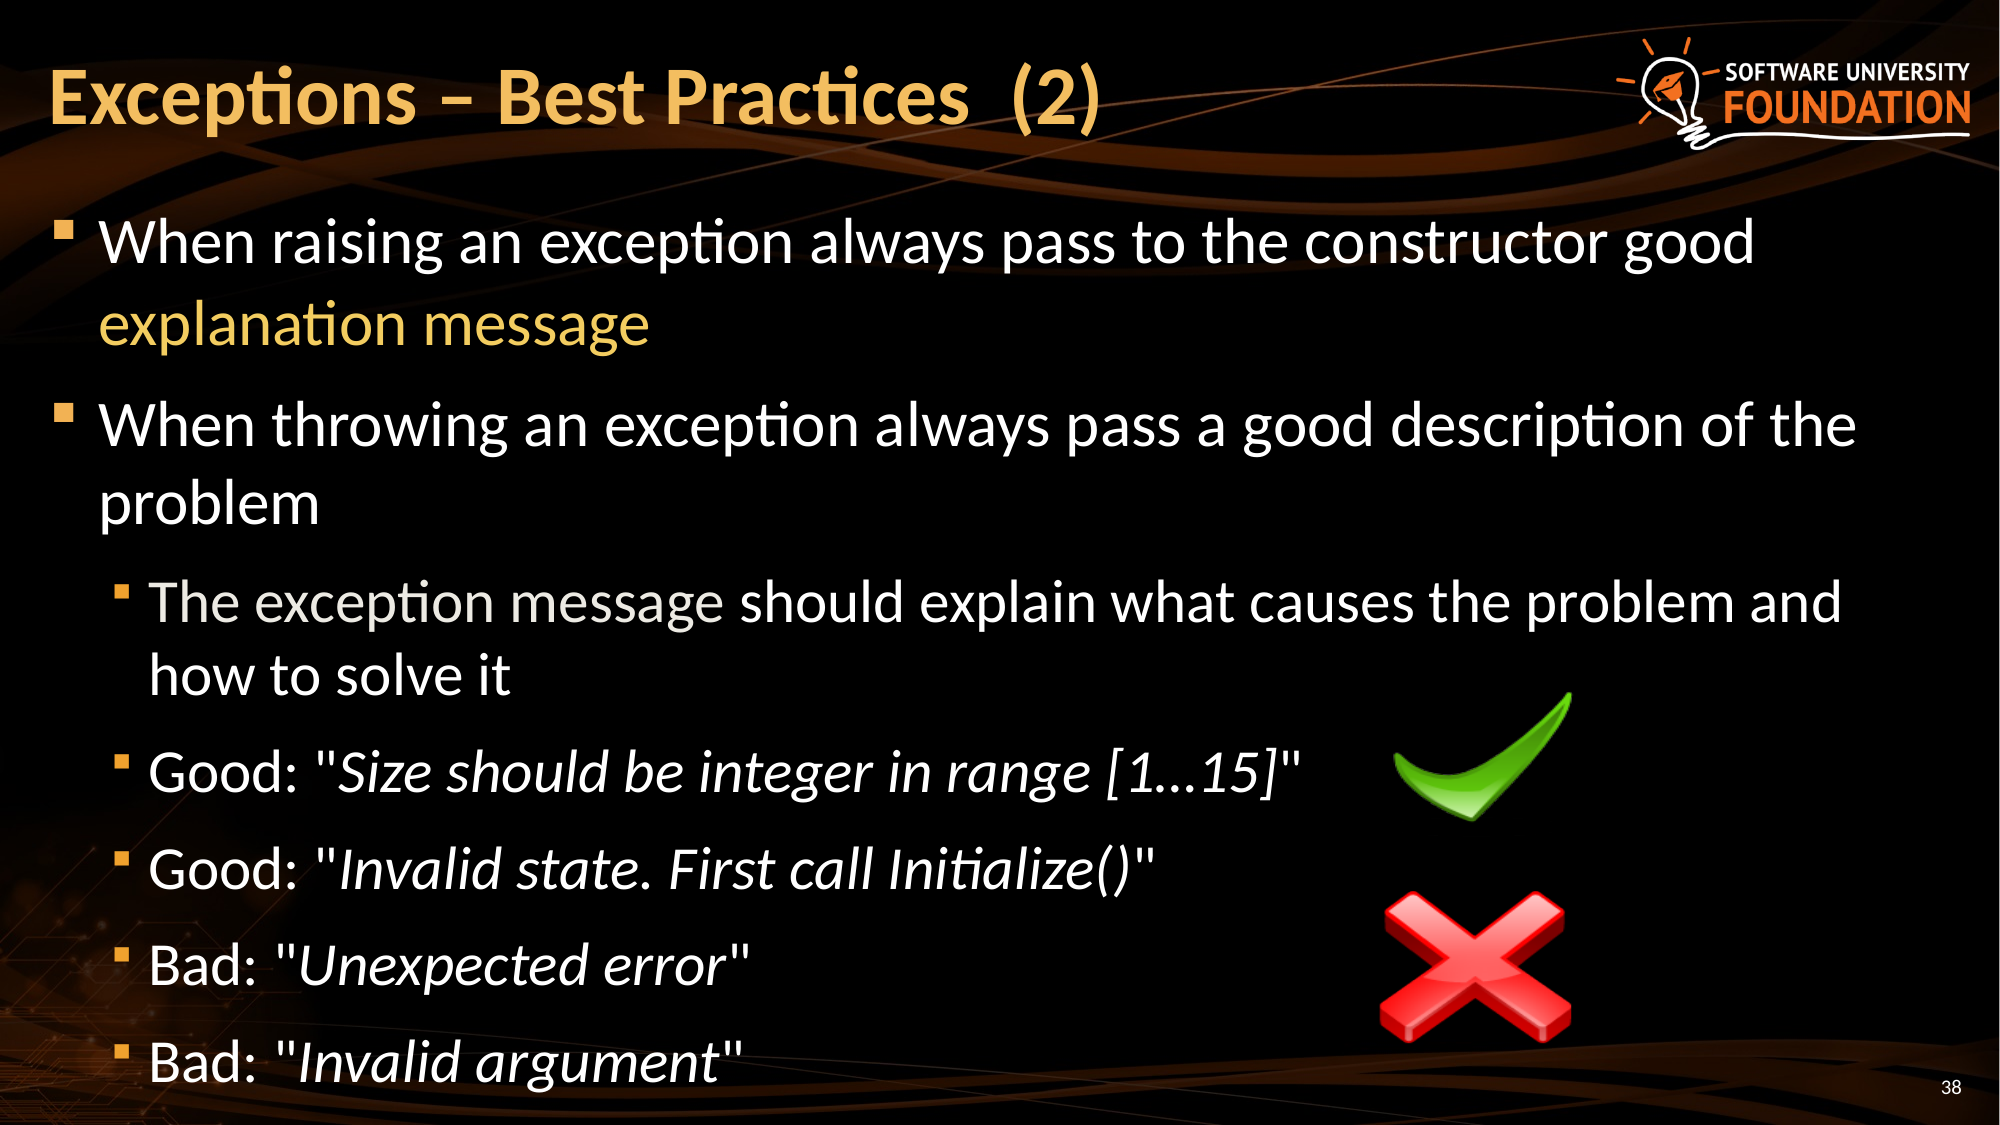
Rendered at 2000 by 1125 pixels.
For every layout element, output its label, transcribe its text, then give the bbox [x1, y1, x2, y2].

title Exceptions – Best Practices (2) [30, 6, 1602, 189]
list When raising an exception always pass to the constructor good explanation message When throwing an exception always pass a good description of the problem The exception message should explain what causes the problem and how to solve it Good: "Size should be integer in range [1…15]" Good: "Invalid state. First call Initialize()" Bad: "Unexpected error" Bad: "Invalid argument" [31, 188, 1968, 1103]
picture [0, 0, 2000, 1125]
